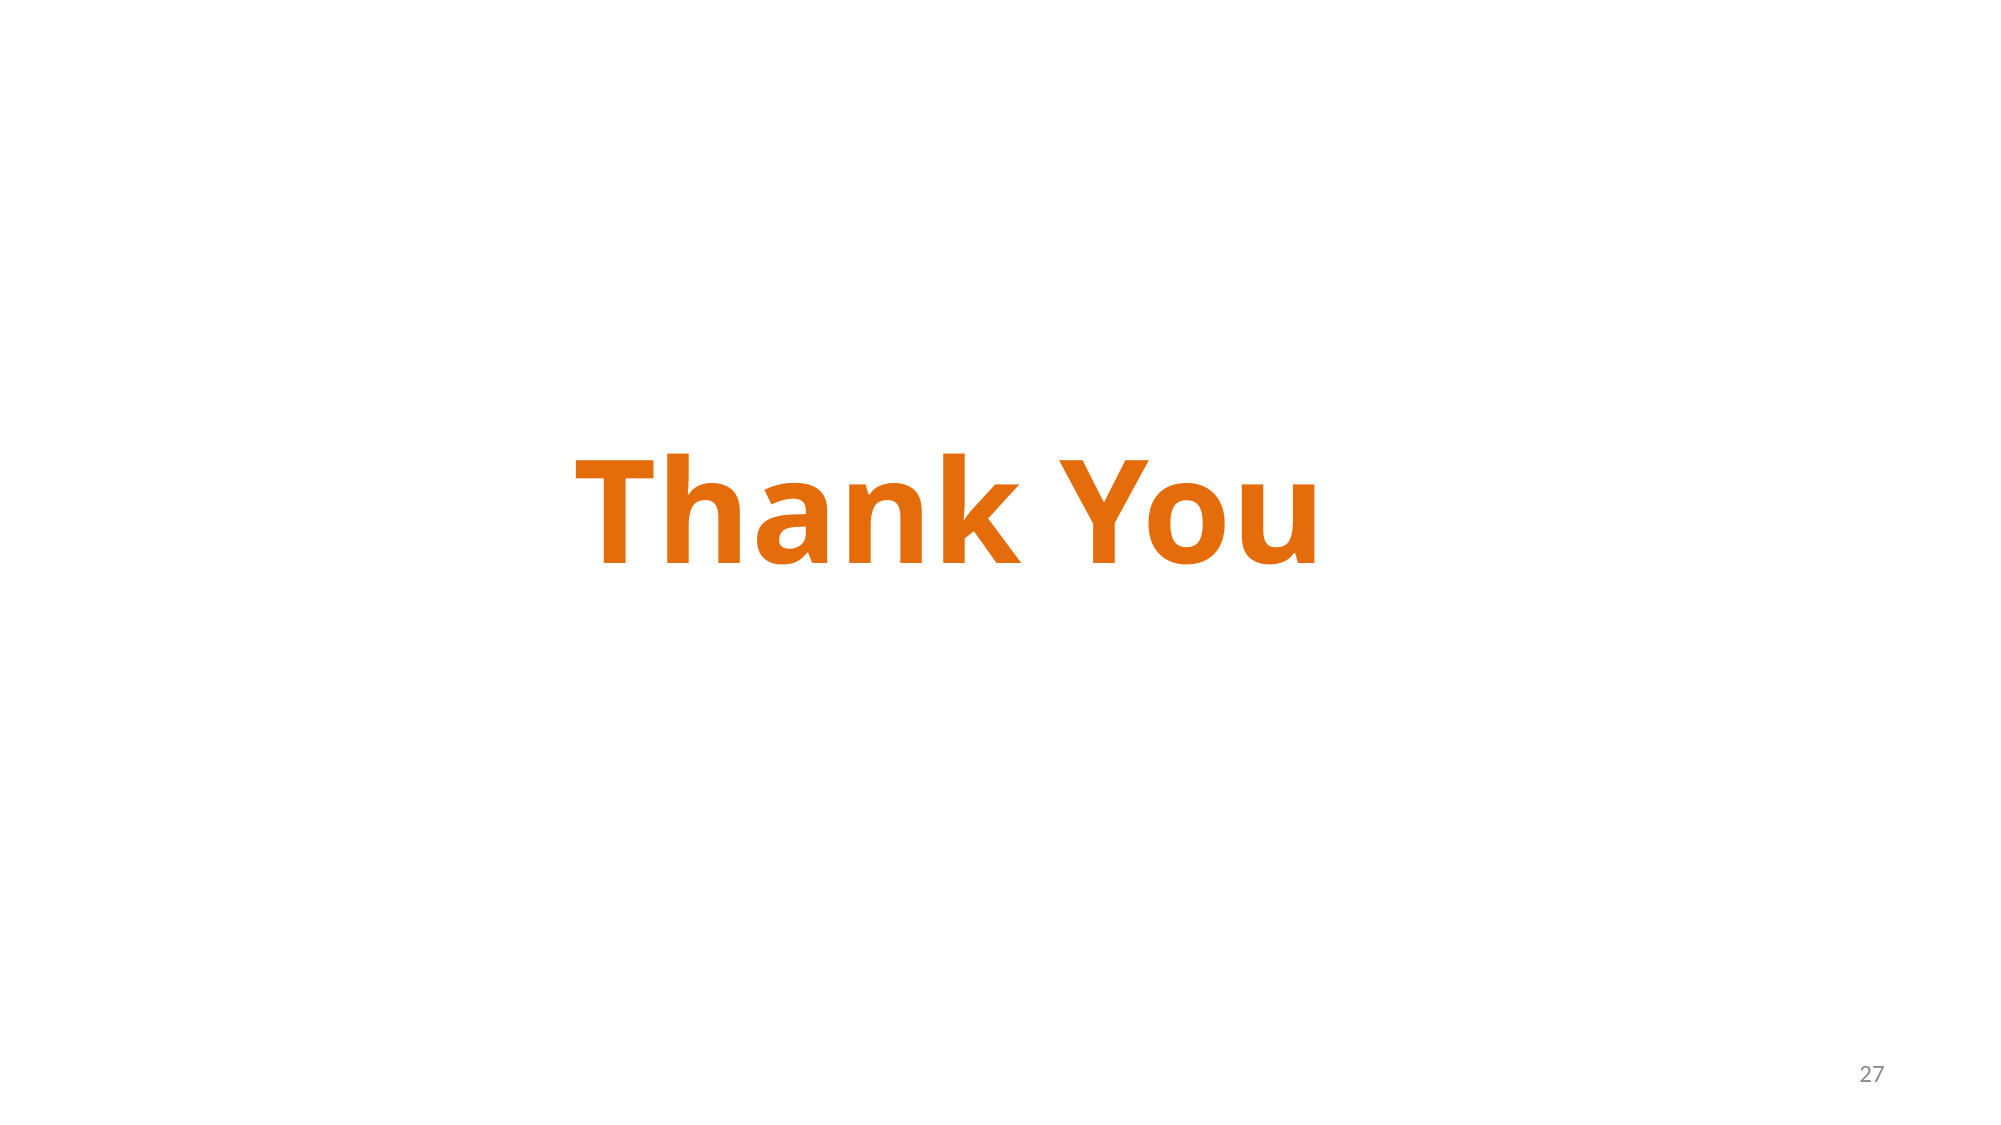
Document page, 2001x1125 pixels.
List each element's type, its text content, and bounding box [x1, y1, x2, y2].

title Thank You [312, 412, 1588, 600]
slide_number 27 [1433, 1042, 1900, 1103]
